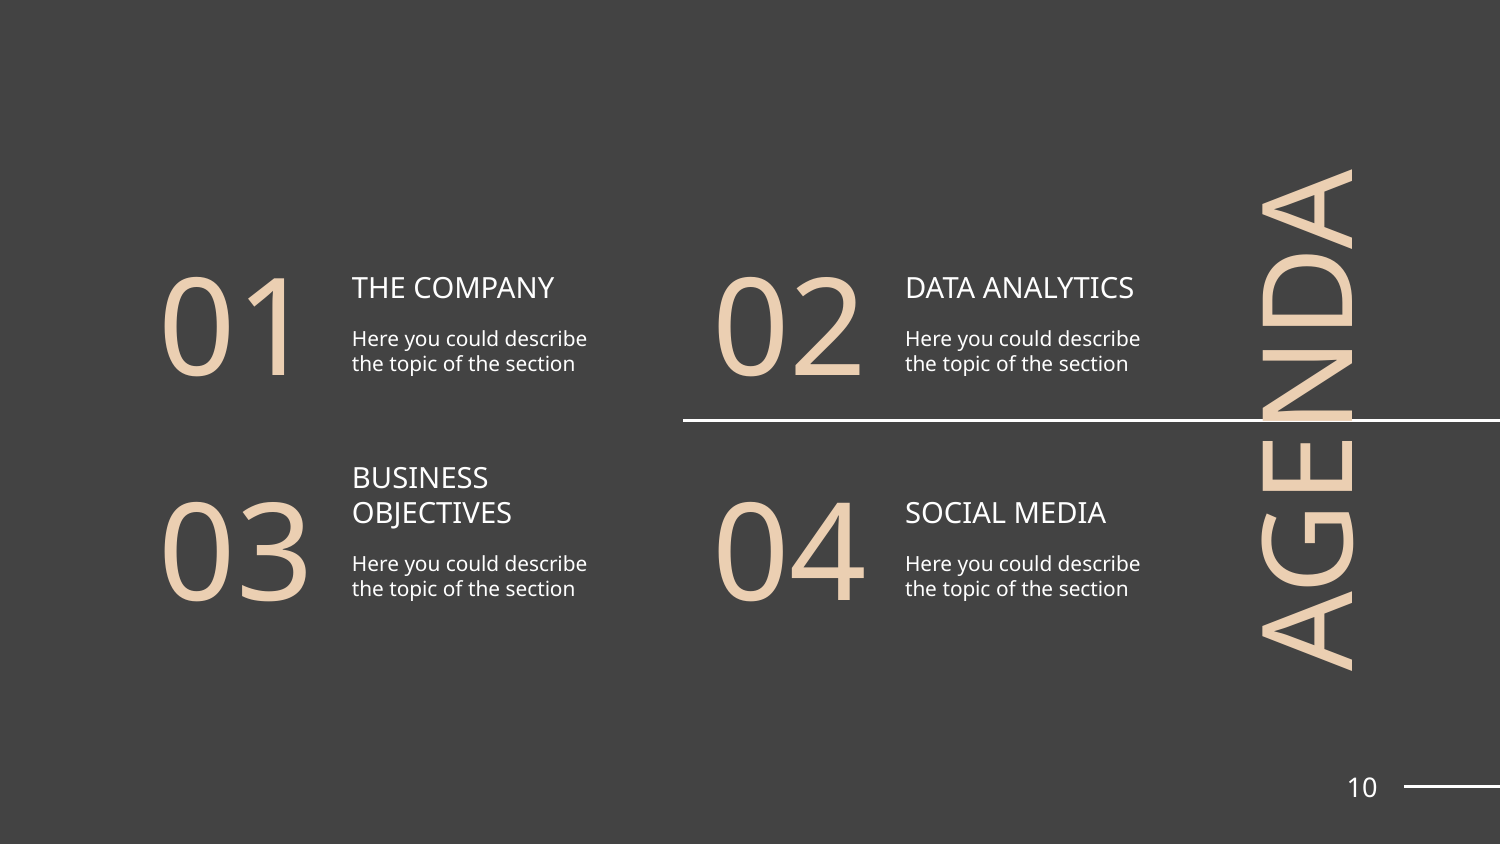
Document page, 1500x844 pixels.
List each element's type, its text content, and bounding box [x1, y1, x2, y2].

subtitle Here you could describe the topic of the section [336, 535, 594, 596]
title THE COMPANY [336, 225, 632, 310]
title SOCIAL MEDIA [890, 449, 1185, 535]
title 01 [41, 251, 329, 391]
title 04 [594, 476, 883, 616]
title BUSINESS OBJECTIVES [336, 449, 632, 535]
subtitle Here you could describe the topic of the section [890, 310, 1185, 372]
slide_number 10 [1302, 766, 1393, 812]
title 02 [594, 251, 883, 391]
title DATA ANALYTICS [890, 225, 1185, 310]
subtitle Here you could describe the topic of the section [890, 535, 1185, 596]
subtitle Here you could describe the topic of the section [336, 310, 594, 372]
title 03 [41, 476, 329, 616]
title AGENDA [1255, 125, 1351, 716]
